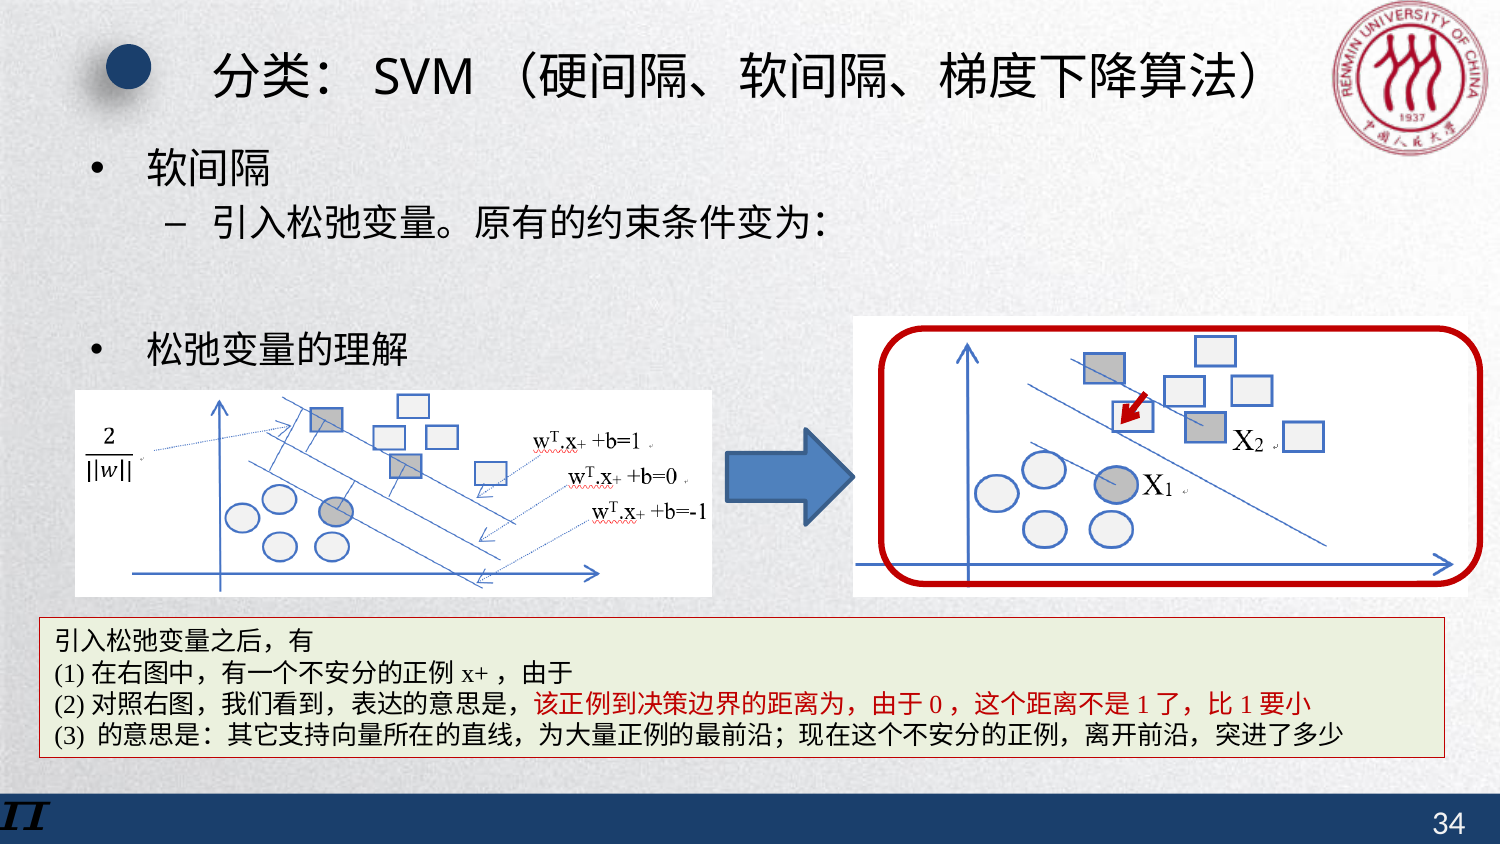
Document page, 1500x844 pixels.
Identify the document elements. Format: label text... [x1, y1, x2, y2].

text_box [1473, 344, 1483, 569]
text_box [1120, 392, 1146, 425]
title 分类：SVM（硬间隔、软间隔、梯度下降算法） [75, 33, 1425, 116]
text_box [724, 427, 848, 527]
picture [0, 0, 1500, 793]
